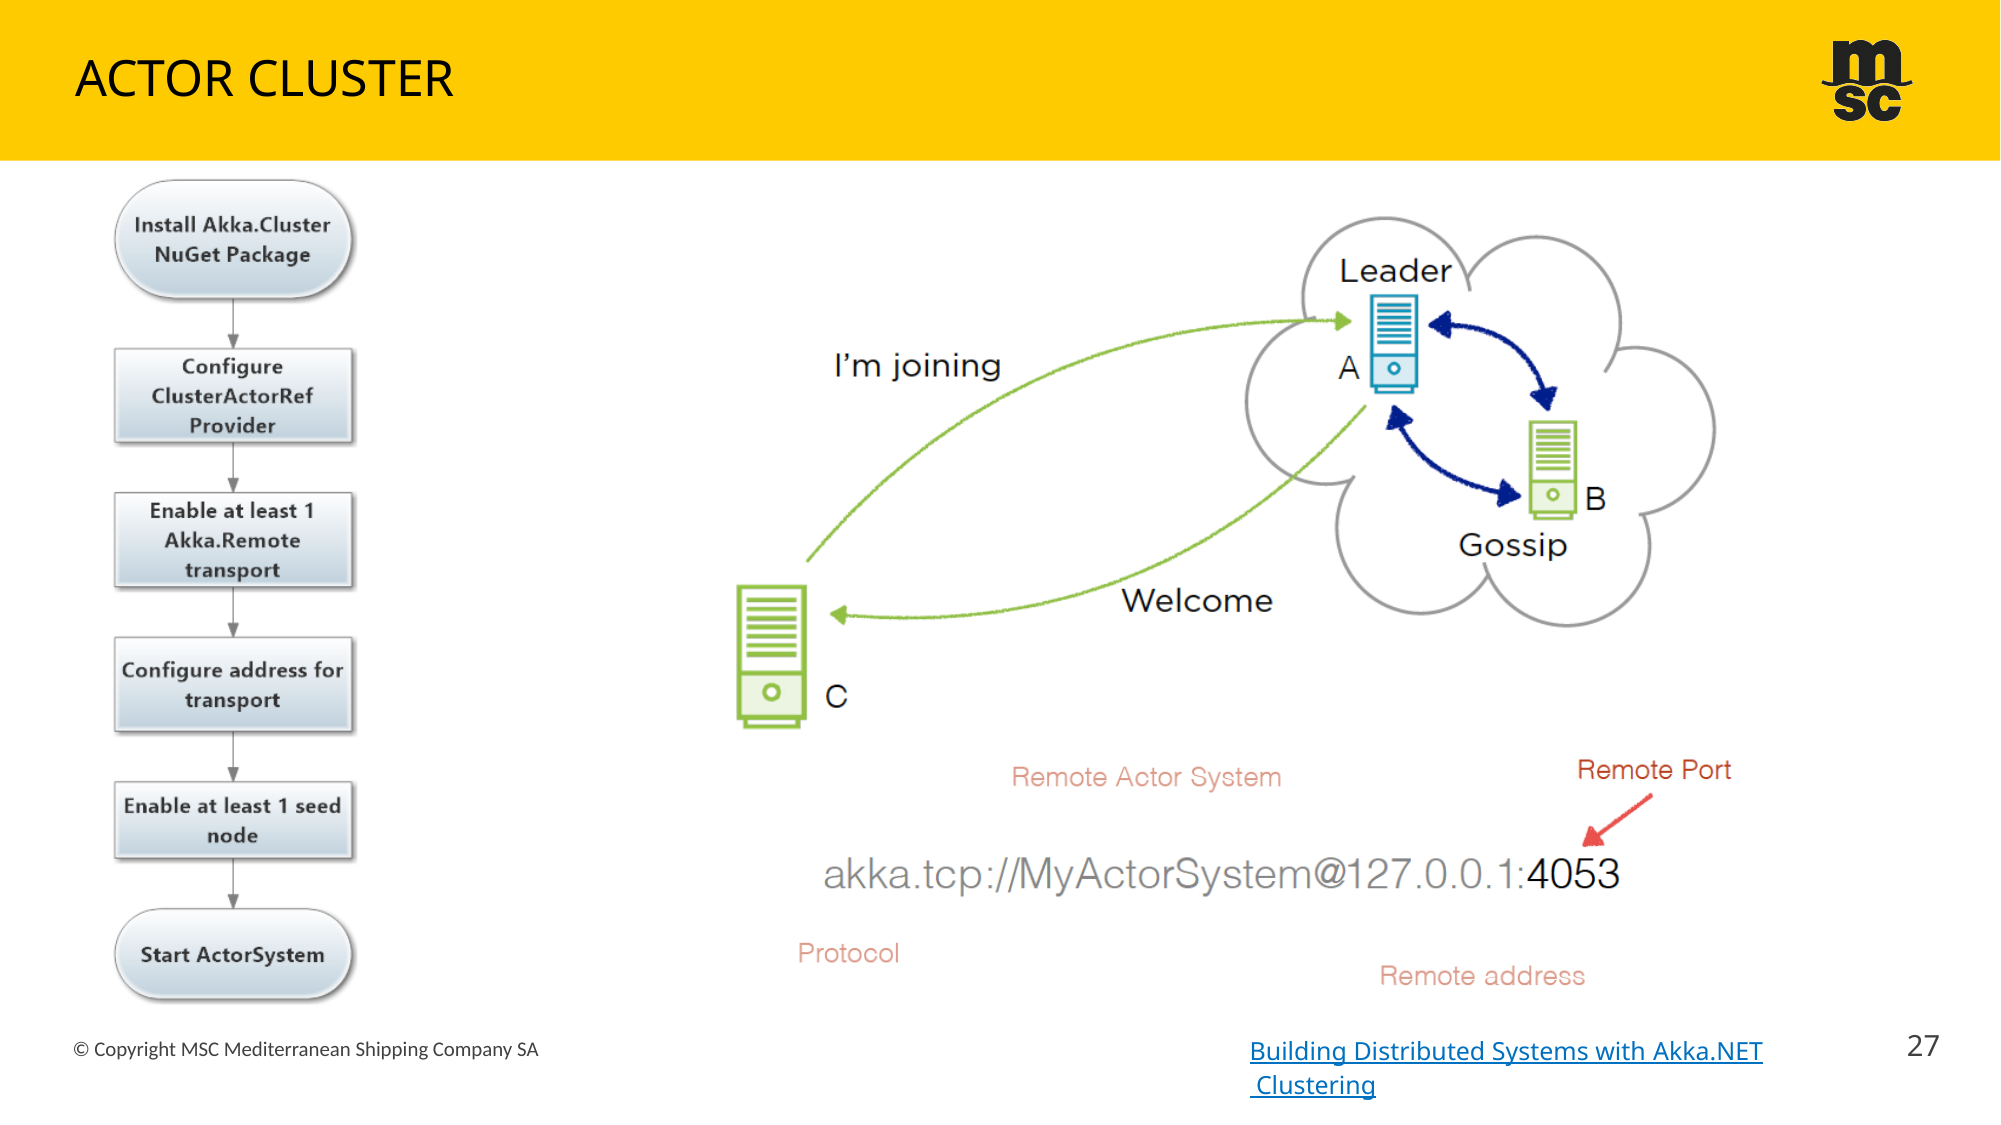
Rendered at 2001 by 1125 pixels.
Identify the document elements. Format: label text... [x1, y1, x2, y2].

slide_number 27 [1879, 1019, 1956, 1070]
title ACTOR CLUSTER [75, 6, 1474, 155]
picture [728, 208, 1741, 1016]
footer © Copyright MSC Mediterranean Shipping Company SA [57, 1027, 663, 1079]
picture [109, 175, 361, 1008]
text_box Building Distributed Systems with Akka.NET Clustering [1234, 1027, 1880, 1125]
picture [1797, 5, 1937, 157]
